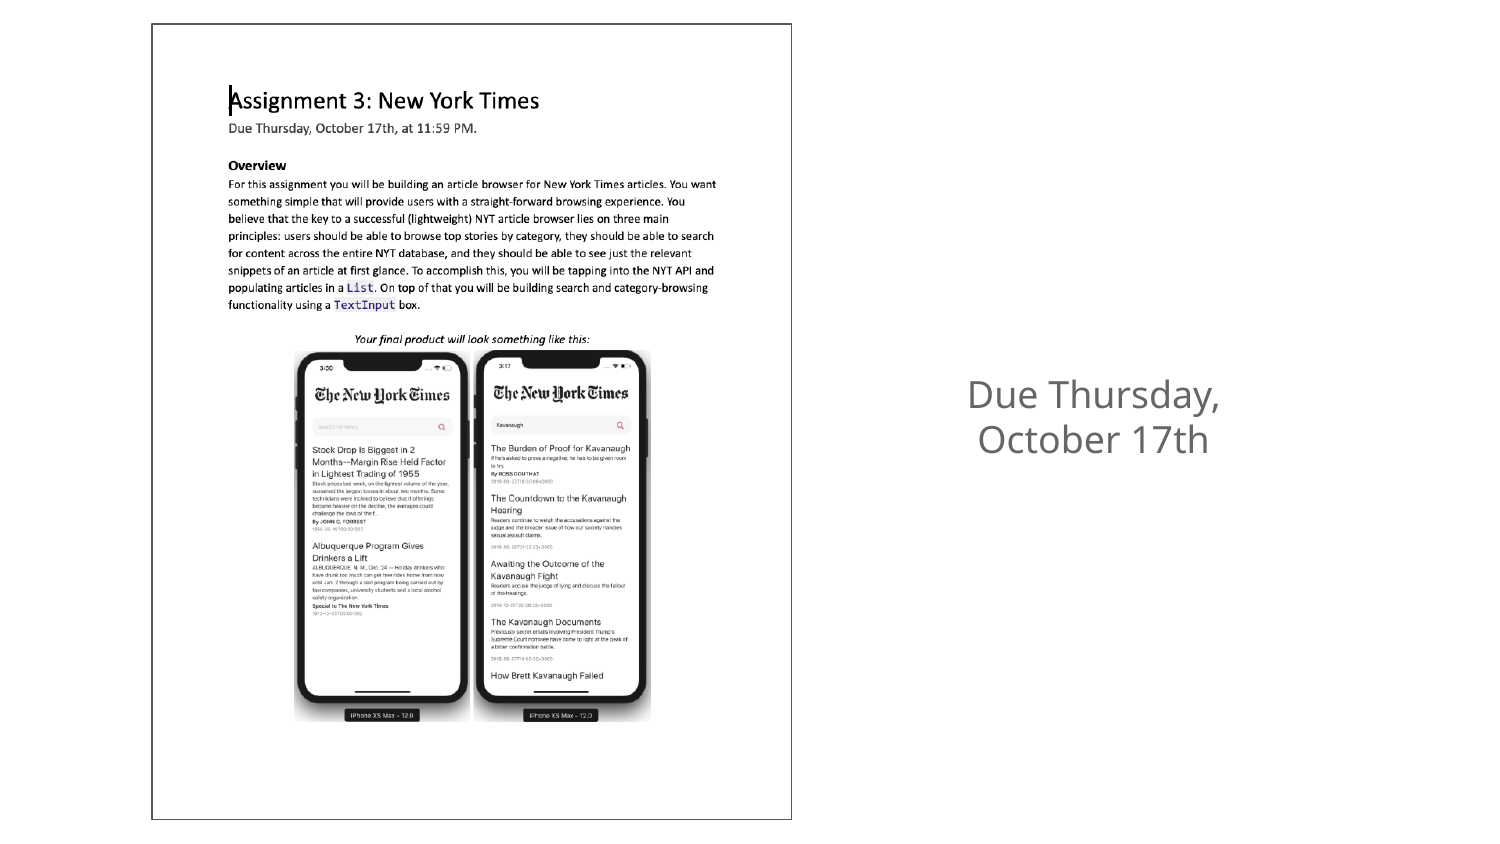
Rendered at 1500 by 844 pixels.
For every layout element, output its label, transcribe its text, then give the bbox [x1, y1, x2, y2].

picture [152, 24, 791, 819]
text_box Due Thursday, October 17th [888, 356, 1300, 488]
